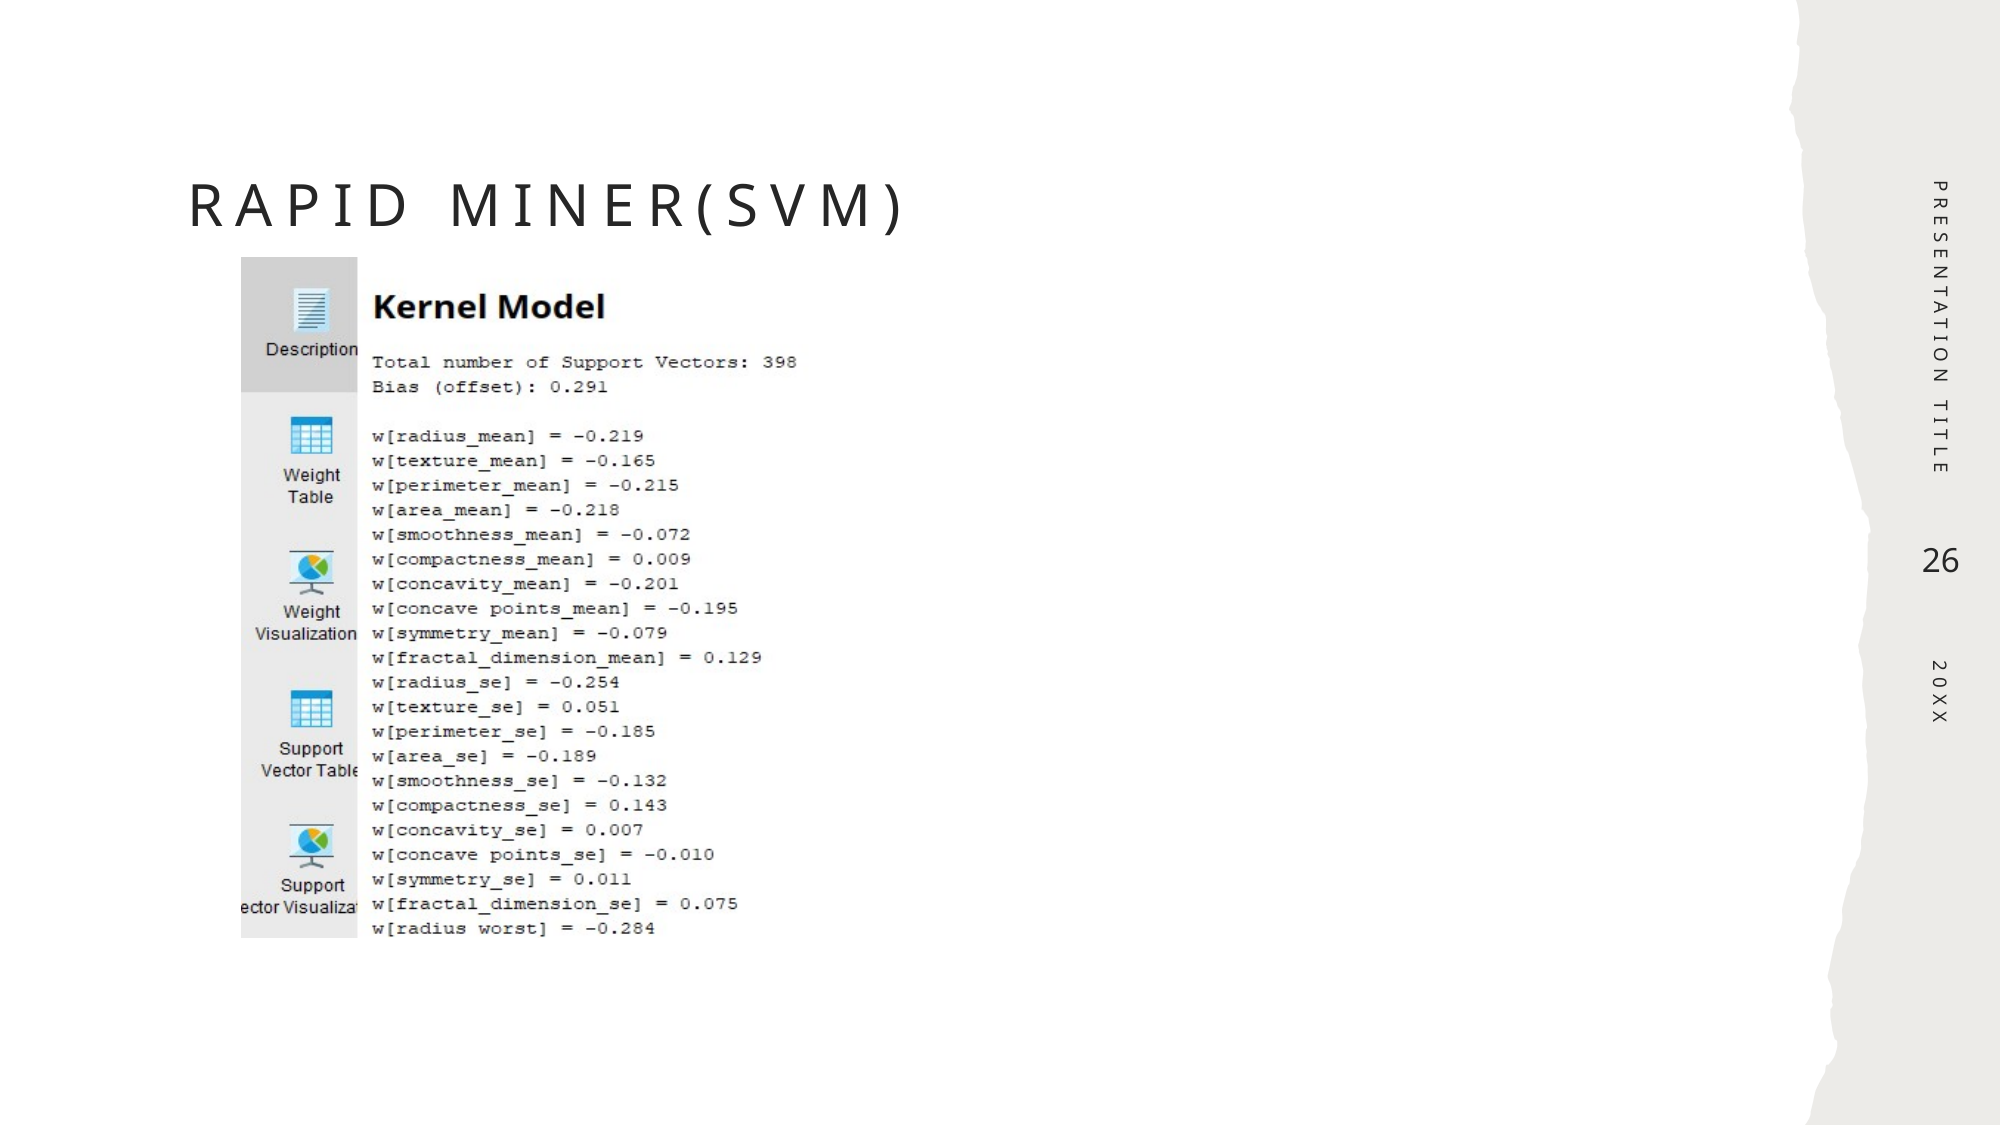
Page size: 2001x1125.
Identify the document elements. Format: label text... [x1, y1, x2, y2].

slide_number 20XX [1910, 645, 1971, 1080]
title Rapid miner(SVM) [172, 99, 1732, 300]
slide_number 26 [1896, 514, 1986, 610]
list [241, 257, 1641, 938]
footer PRESENTATION TITLE [1911, 33, 1972, 489]
picture [1789, 0, 2000, 1125]
